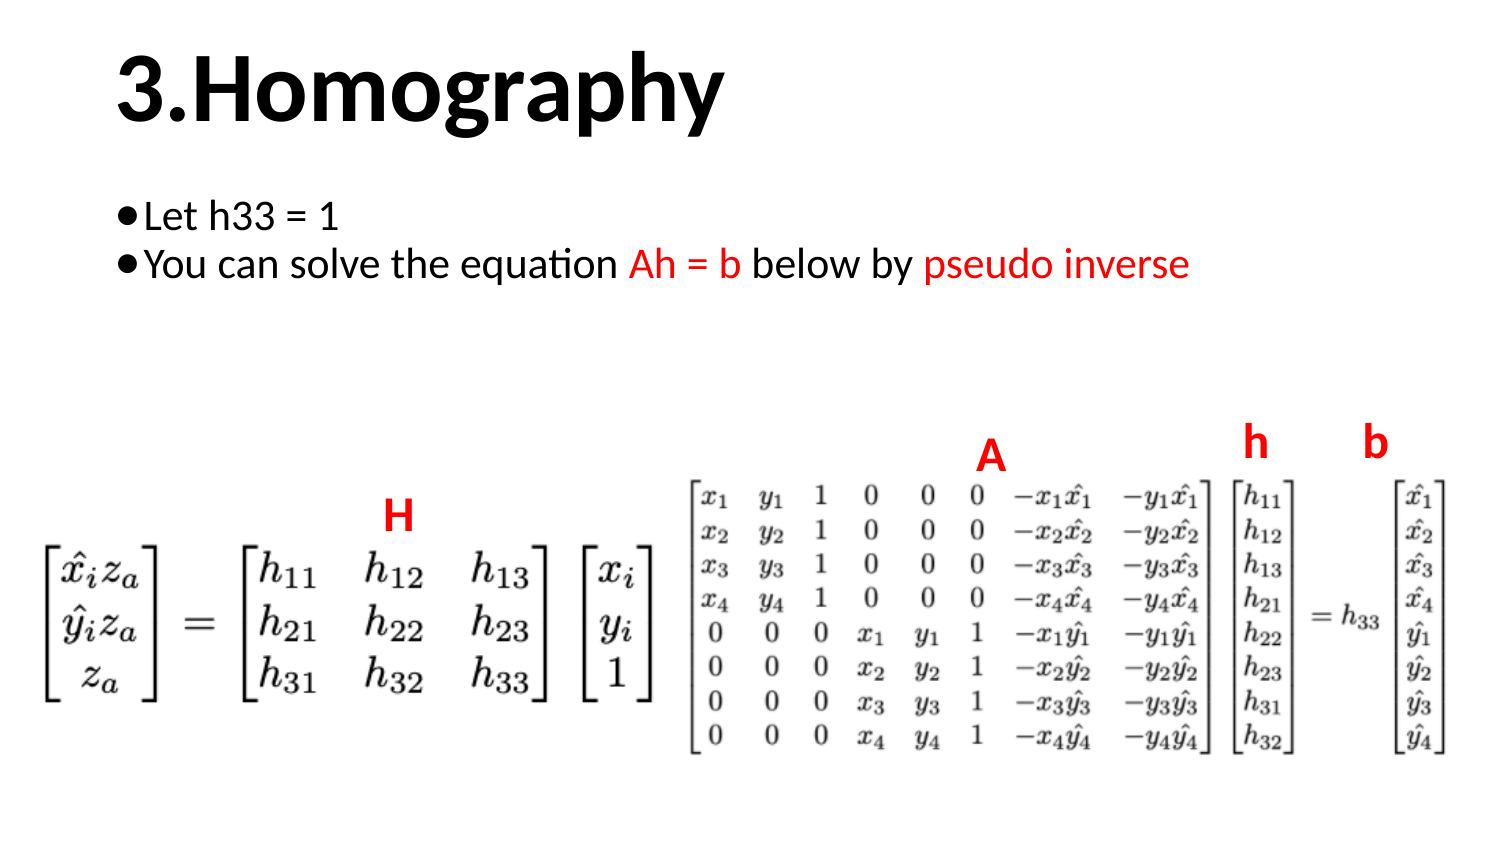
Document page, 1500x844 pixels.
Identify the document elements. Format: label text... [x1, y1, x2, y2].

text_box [27, 466, 1473, 770]
text_box h [1227, 393, 1296, 464]
text_box b [1347, 393, 1415, 464]
text_box A [961, 406, 1029, 464]
list Let h33 = 1 You can solve the equation Ah = b below by pseudo inverse [103, 187, 1473, 466]
title 3.Homography [103, 7, 1397, 171]
